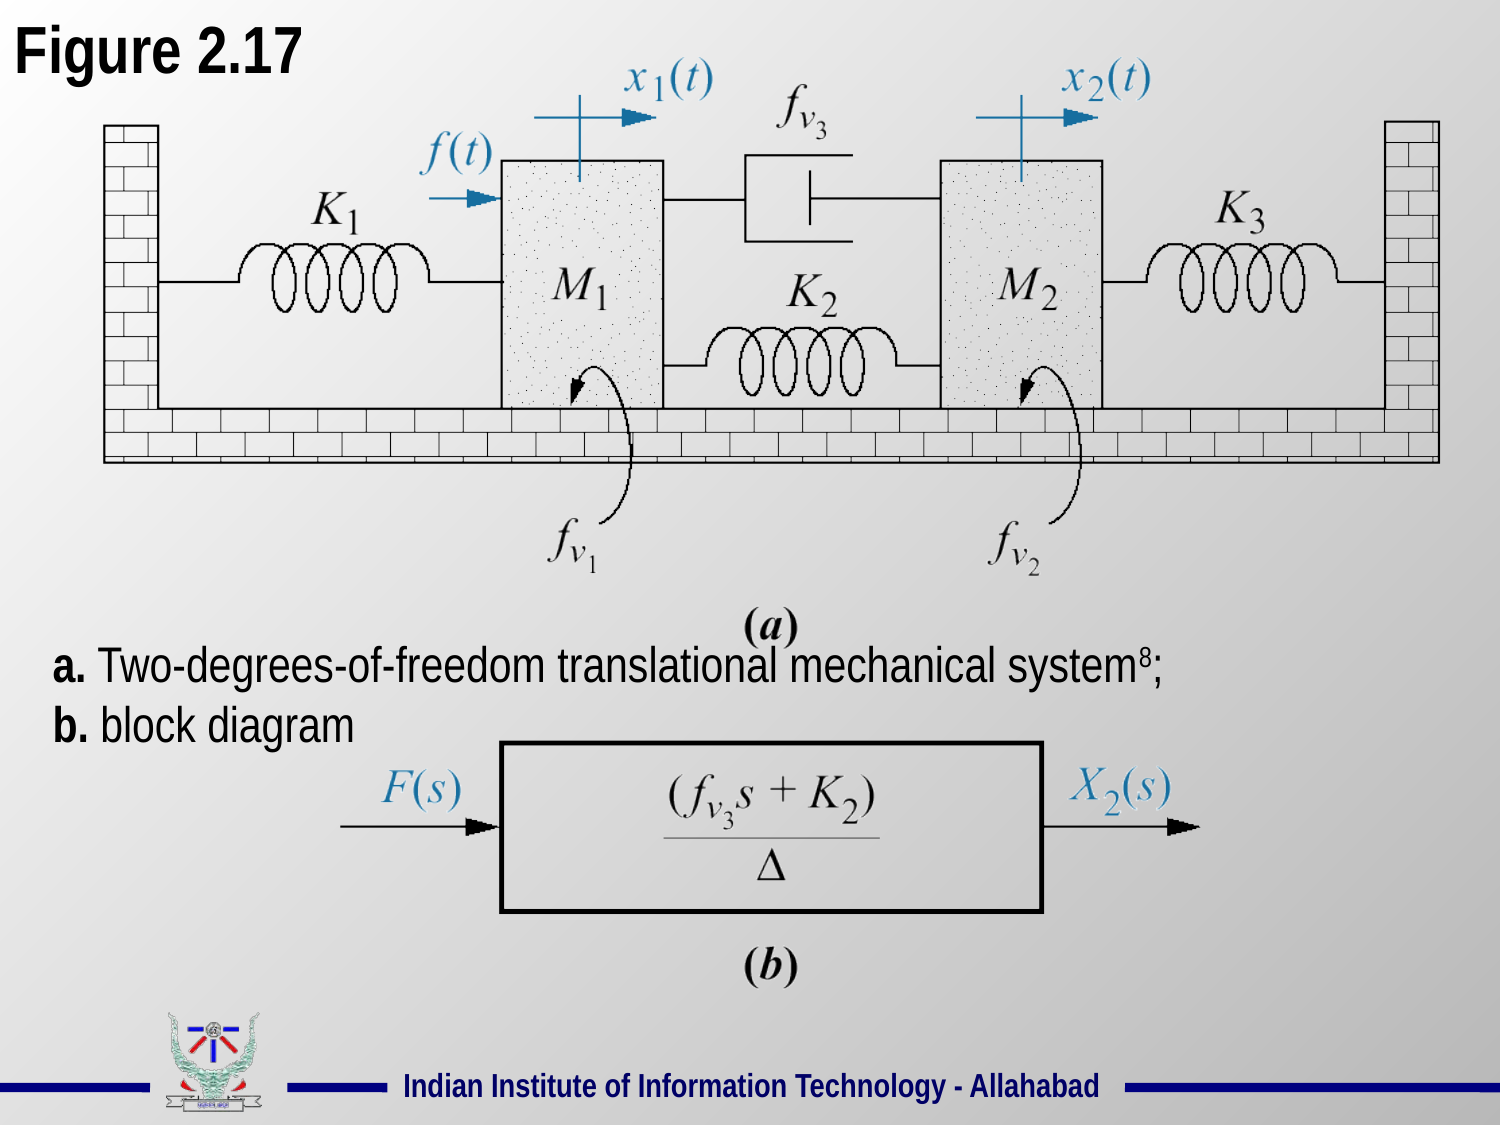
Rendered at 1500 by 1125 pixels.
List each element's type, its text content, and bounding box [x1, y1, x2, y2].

picture [166, 1012, 263, 1113]
picture [87, 49, 1458, 1002]
text_box Figure 2.17 [0, 0, 750, 175]
title a. Two-degrees-of-freedom translational mechanical system8; b. block diagram [37, 624, 81, 763]
